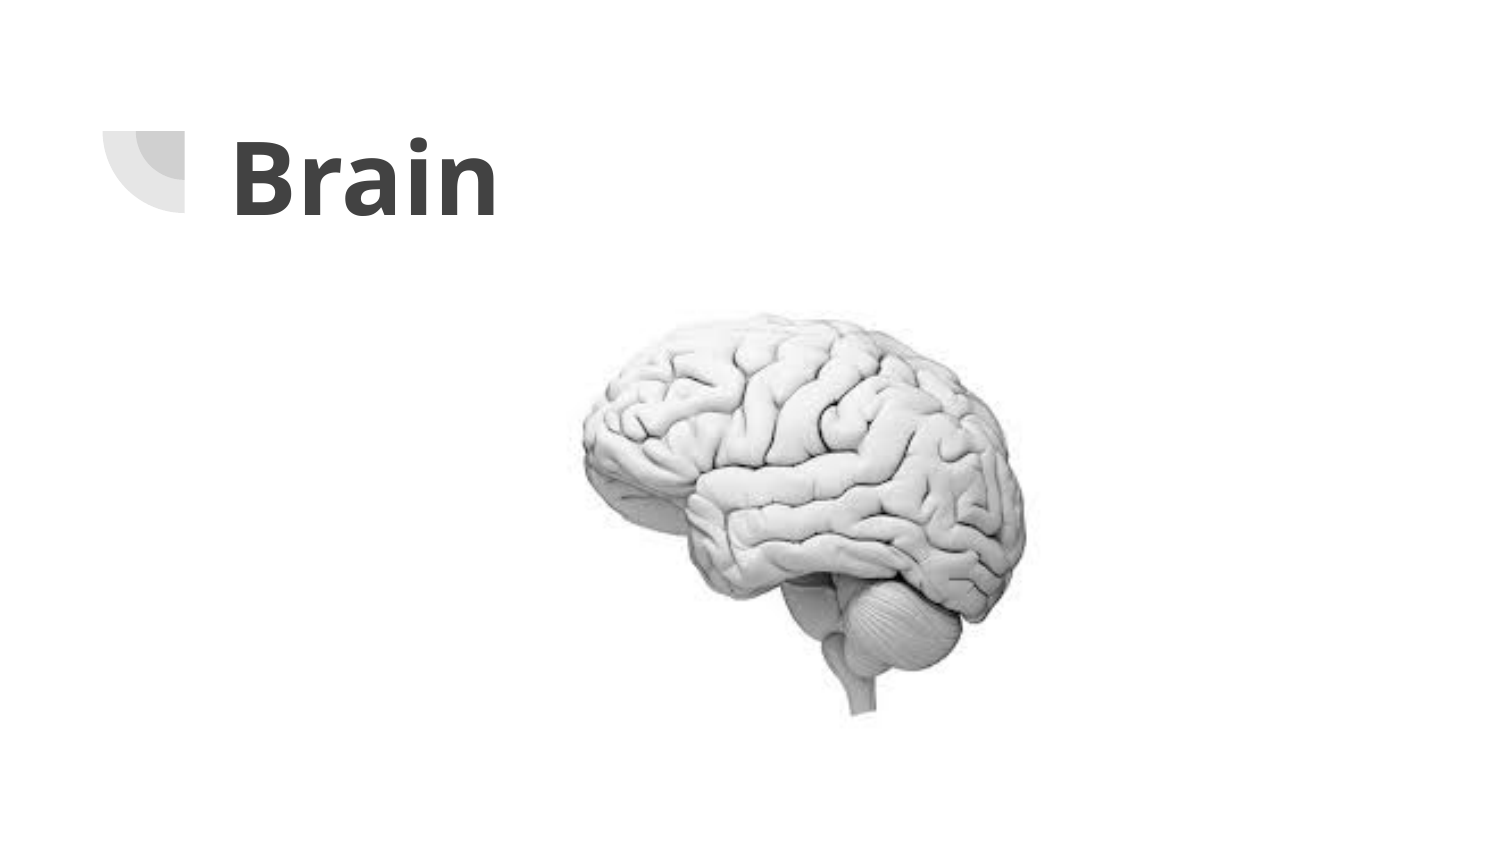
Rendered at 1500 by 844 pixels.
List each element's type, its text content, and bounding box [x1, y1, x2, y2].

title Brain [213, 98, 1368, 263]
picture [495, 293, 1086, 734]
